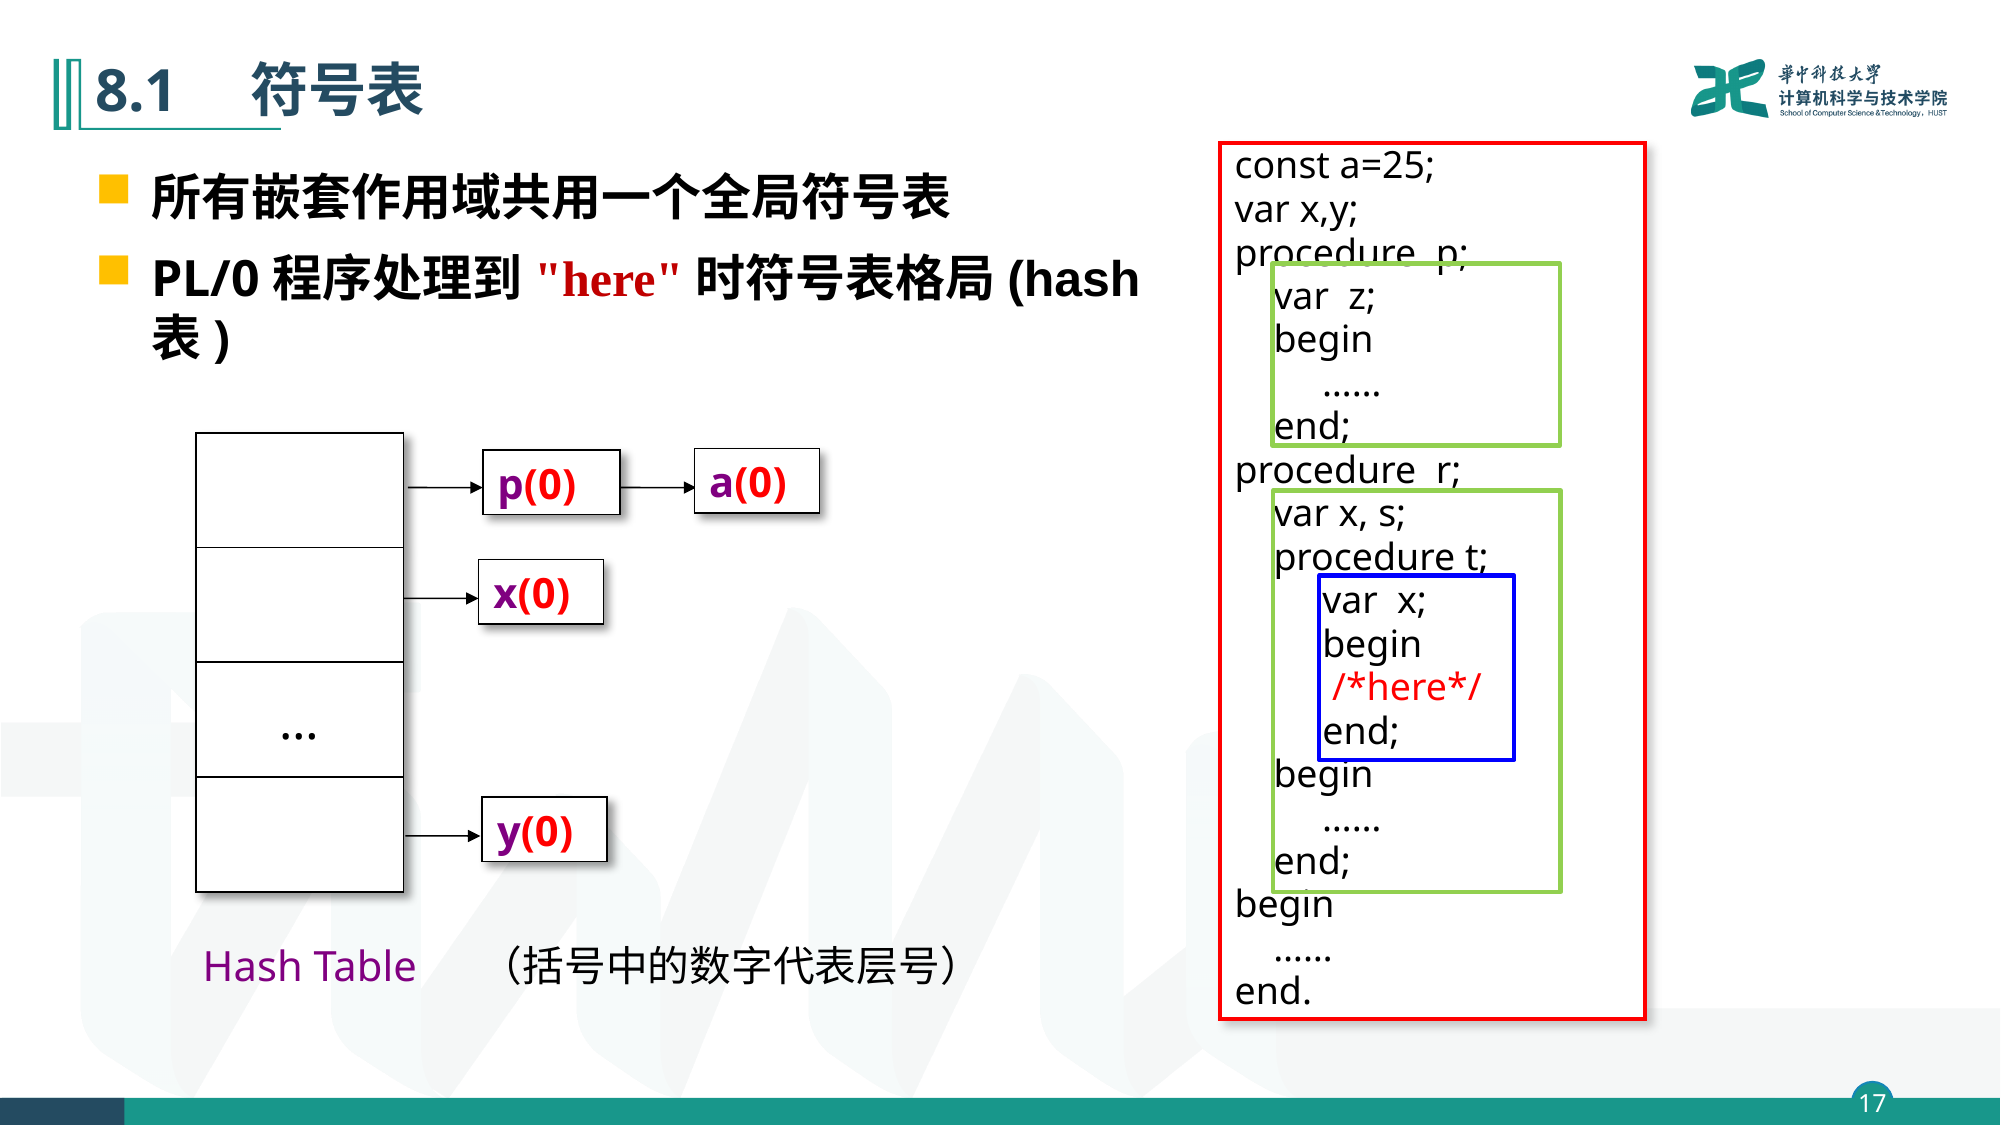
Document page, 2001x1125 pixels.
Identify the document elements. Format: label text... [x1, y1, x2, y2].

table_header [197, 434, 403, 547]
text_box [417, 592, 477, 605]
text_box x(0) [478, 559, 604, 625]
table_cell [197, 548, 403, 661]
text_box p(0) [482, 450, 621, 515]
text_box [632, 481, 693, 494]
table_cell … [197, 663, 403, 776]
picture [1805, 59, 1947, 118]
text_box a(0) [694, 448, 820, 514]
text_box [1319, 575, 1515, 760]
table_cell [197, 778, 403, 891]
text_box [417, 481, 483, 494]
text_box const a=25; var x,y; procedure p; var z; begin …… end; procedure r; var x, s; procedure t; var x; begin /*here*/ end; begin …… end; begin …… end. [1219, 142, 1645, 1020]
text_box [1272, 263, 1560, 446]
text_box [417, 829, 481, 843]
text_box y(0) [482, 796, 608, 862]
text_box [1273, 490, 1561, 893]
list 所有嵌套作用域共用一个全局符号表 PL/0程序处理到"here"时符号表格局(hash表) [80, 157, 1176, 377]
title 8.1 符号表 [80, 42, 1805, 144]
text_box Hash Table （括号中的数字代表层号） [188, 931, 997, 997]
